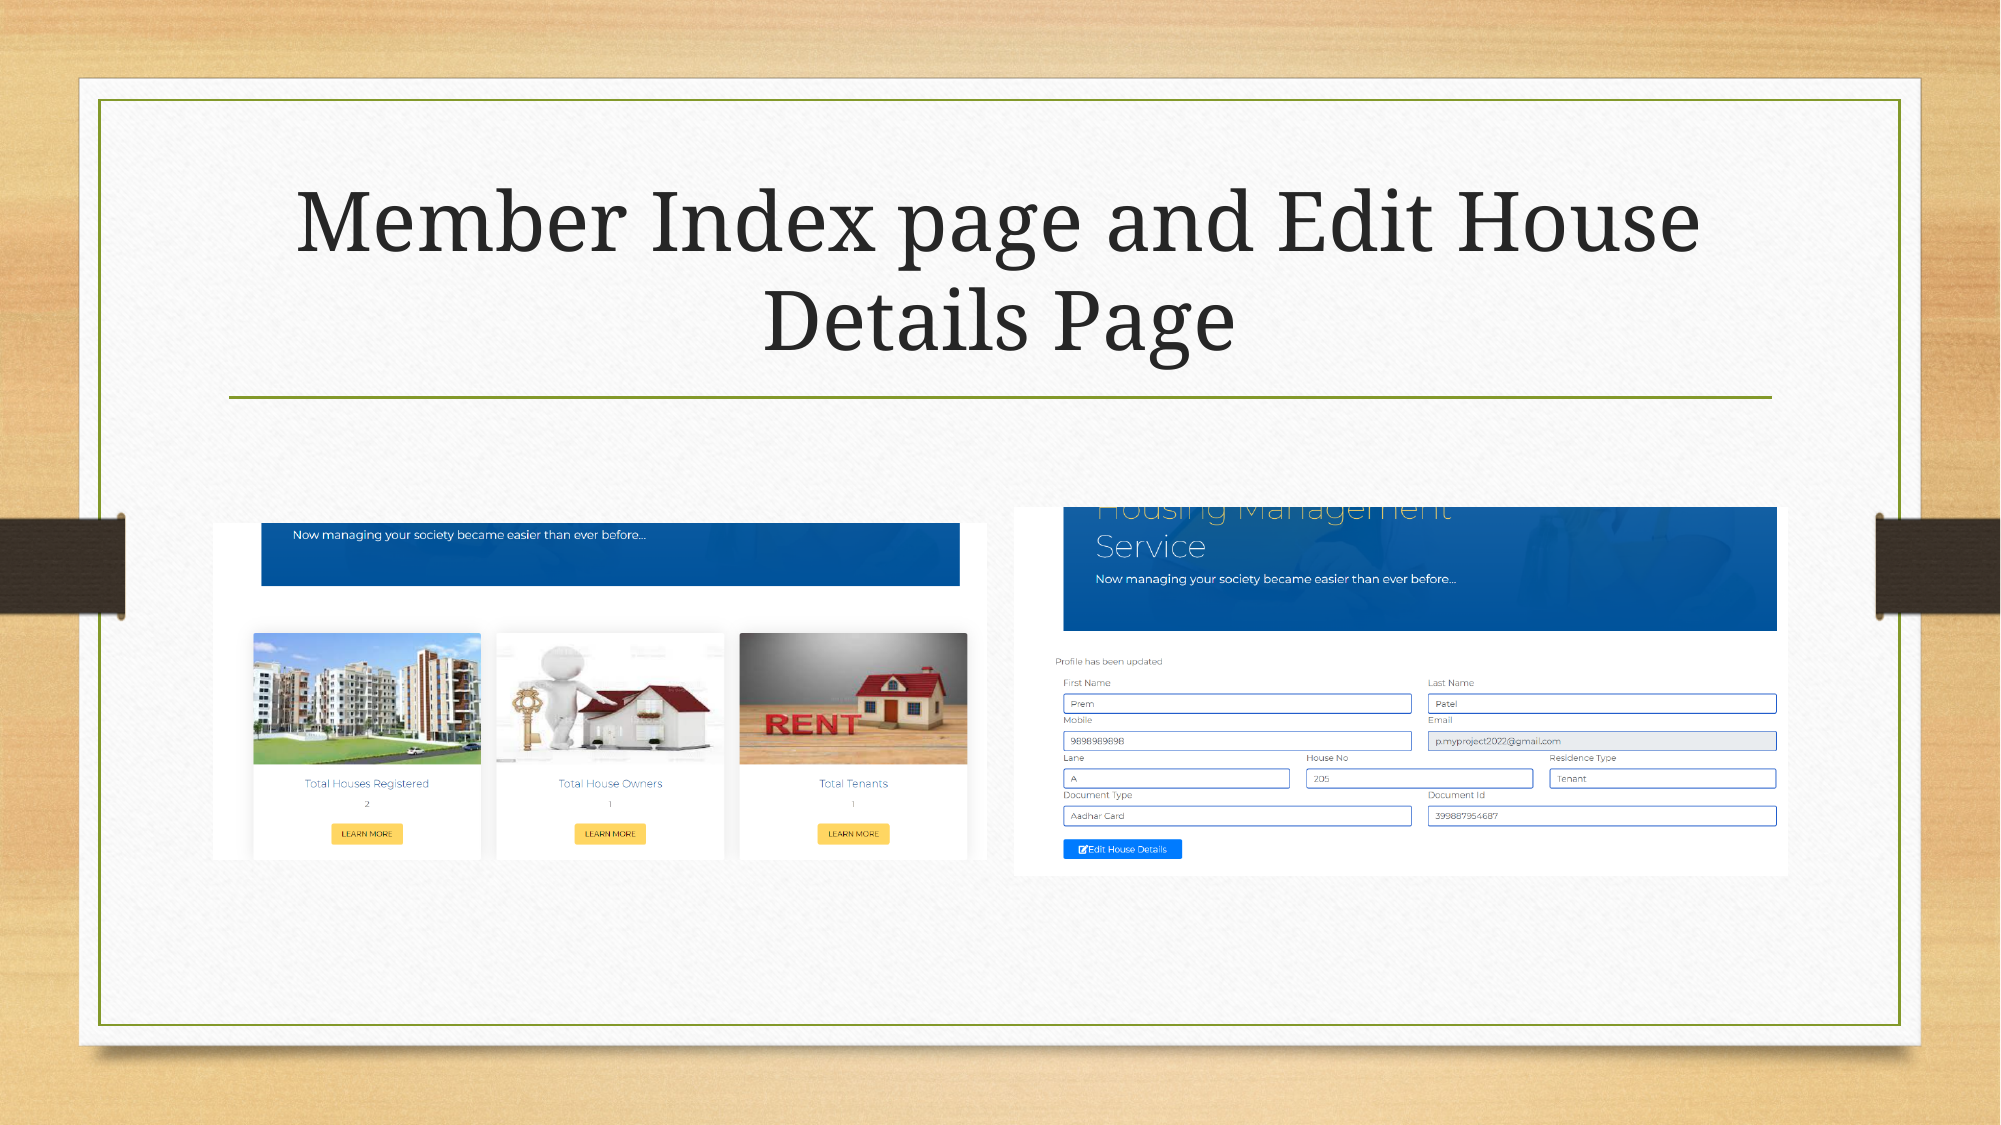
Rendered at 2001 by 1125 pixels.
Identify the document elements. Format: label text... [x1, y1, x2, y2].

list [1013, 507, 1789, 876]
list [212, 523, 988, 860]
picture [0, 0, 2001, 1125]
title Member Index page and Edit House Details Page [212, 161, 1788, 375]
